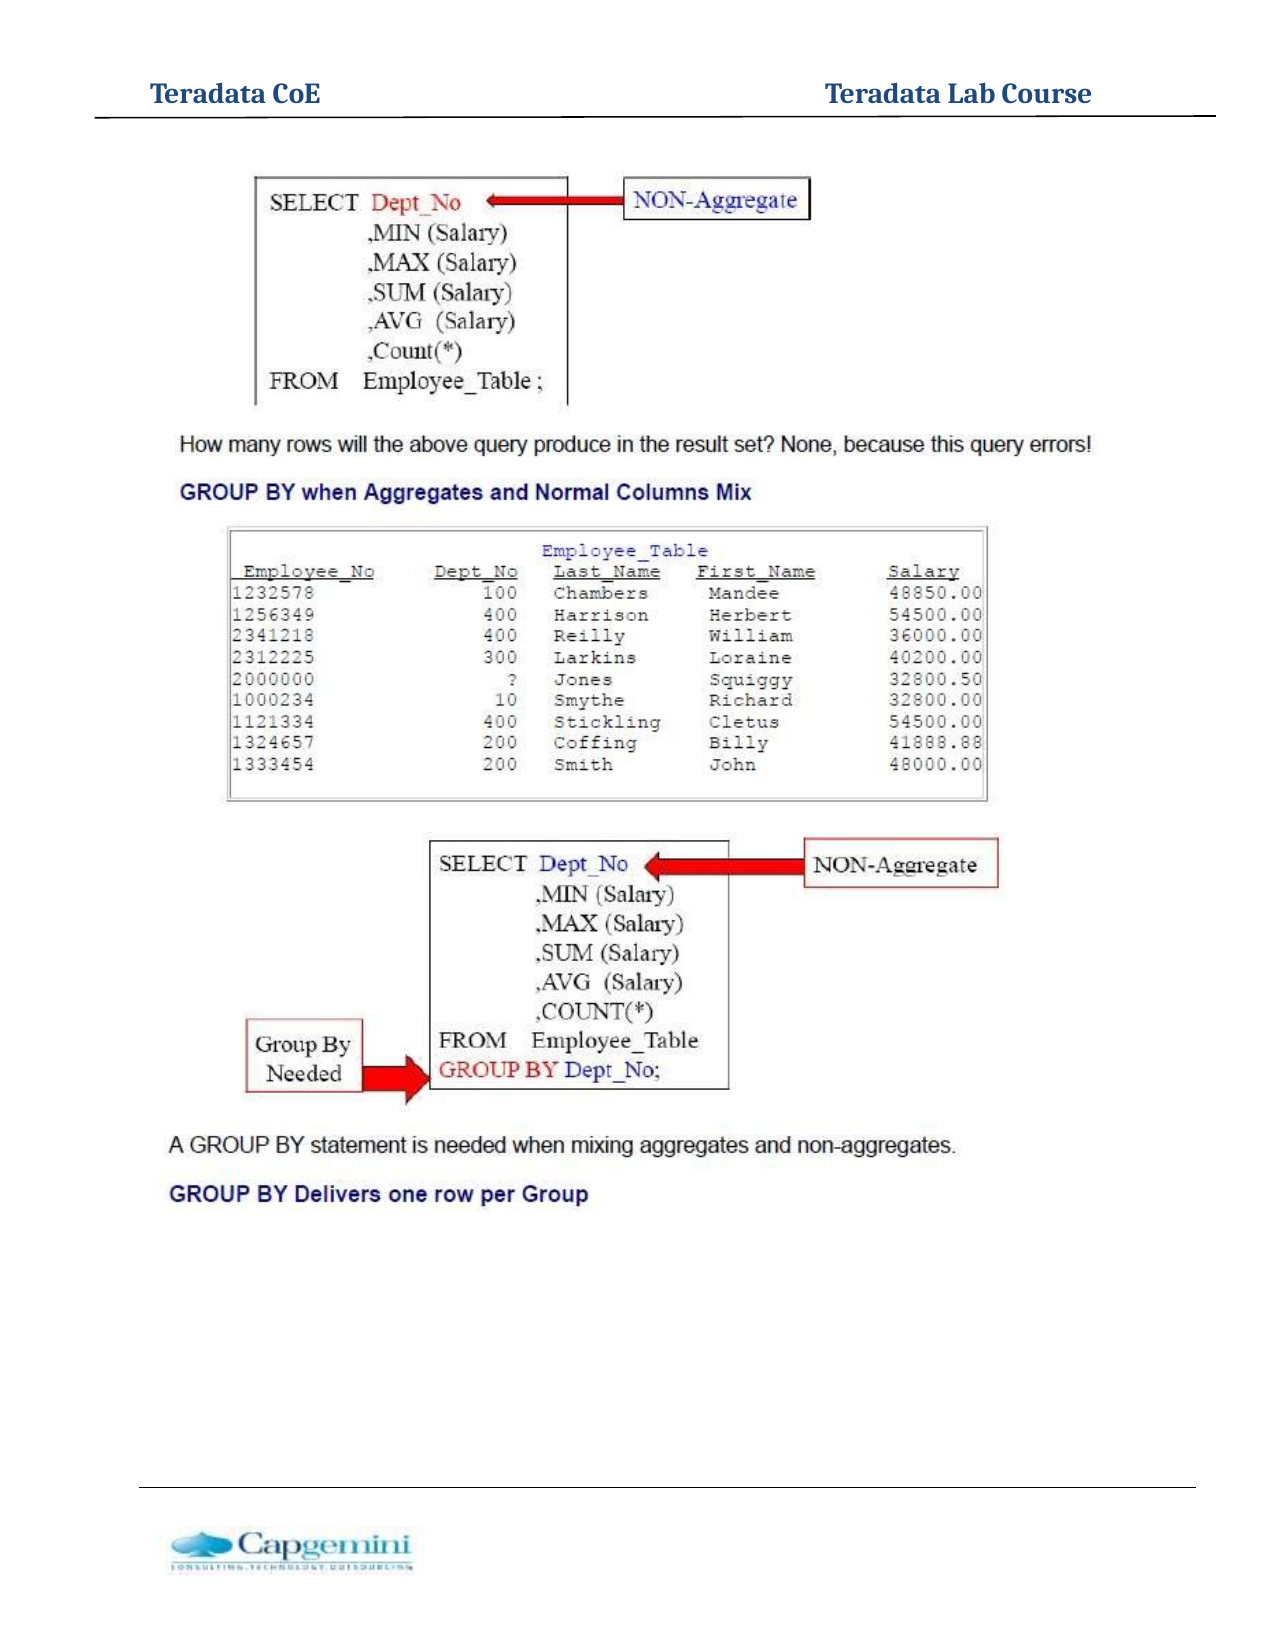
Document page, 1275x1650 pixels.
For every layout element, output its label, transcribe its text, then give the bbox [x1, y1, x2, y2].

text_box [153, 832, 1128, 1212]
text_box Teradata CoE [147, 76, 336, 111]
text_box [139, 1464, 1197, 1490]
text_box [153, 150, 1128, 806]
text_box [153, 1526, 425, 1575]
text_box Teradata Lab Course [823, 76, 1109, 111]
